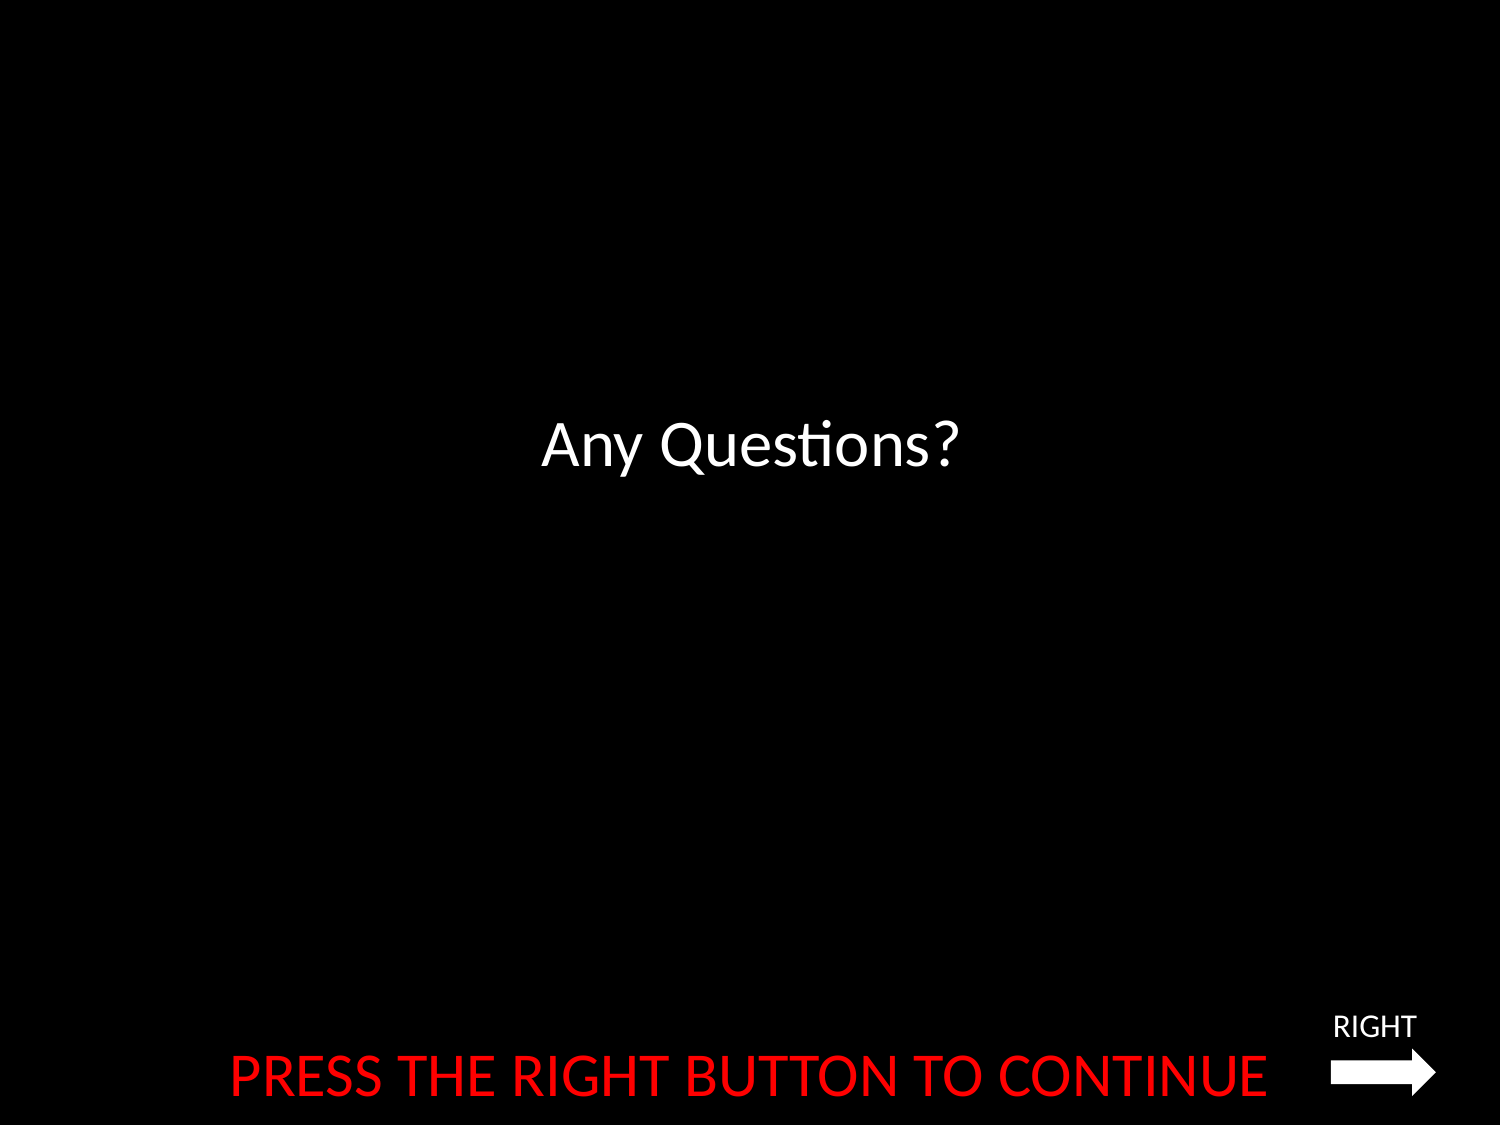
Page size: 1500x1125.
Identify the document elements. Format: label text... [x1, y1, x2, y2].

text_box PRESS THE RIGHT BUTTON TO CONTINUE [0, 1017, 1249, 1125]
text_box [1330, 1047, 1437, 1097]
list Any Questions? [3, 205, 1500, 785]
text_box RIGHT [1249, 996, 1500, 1125]
